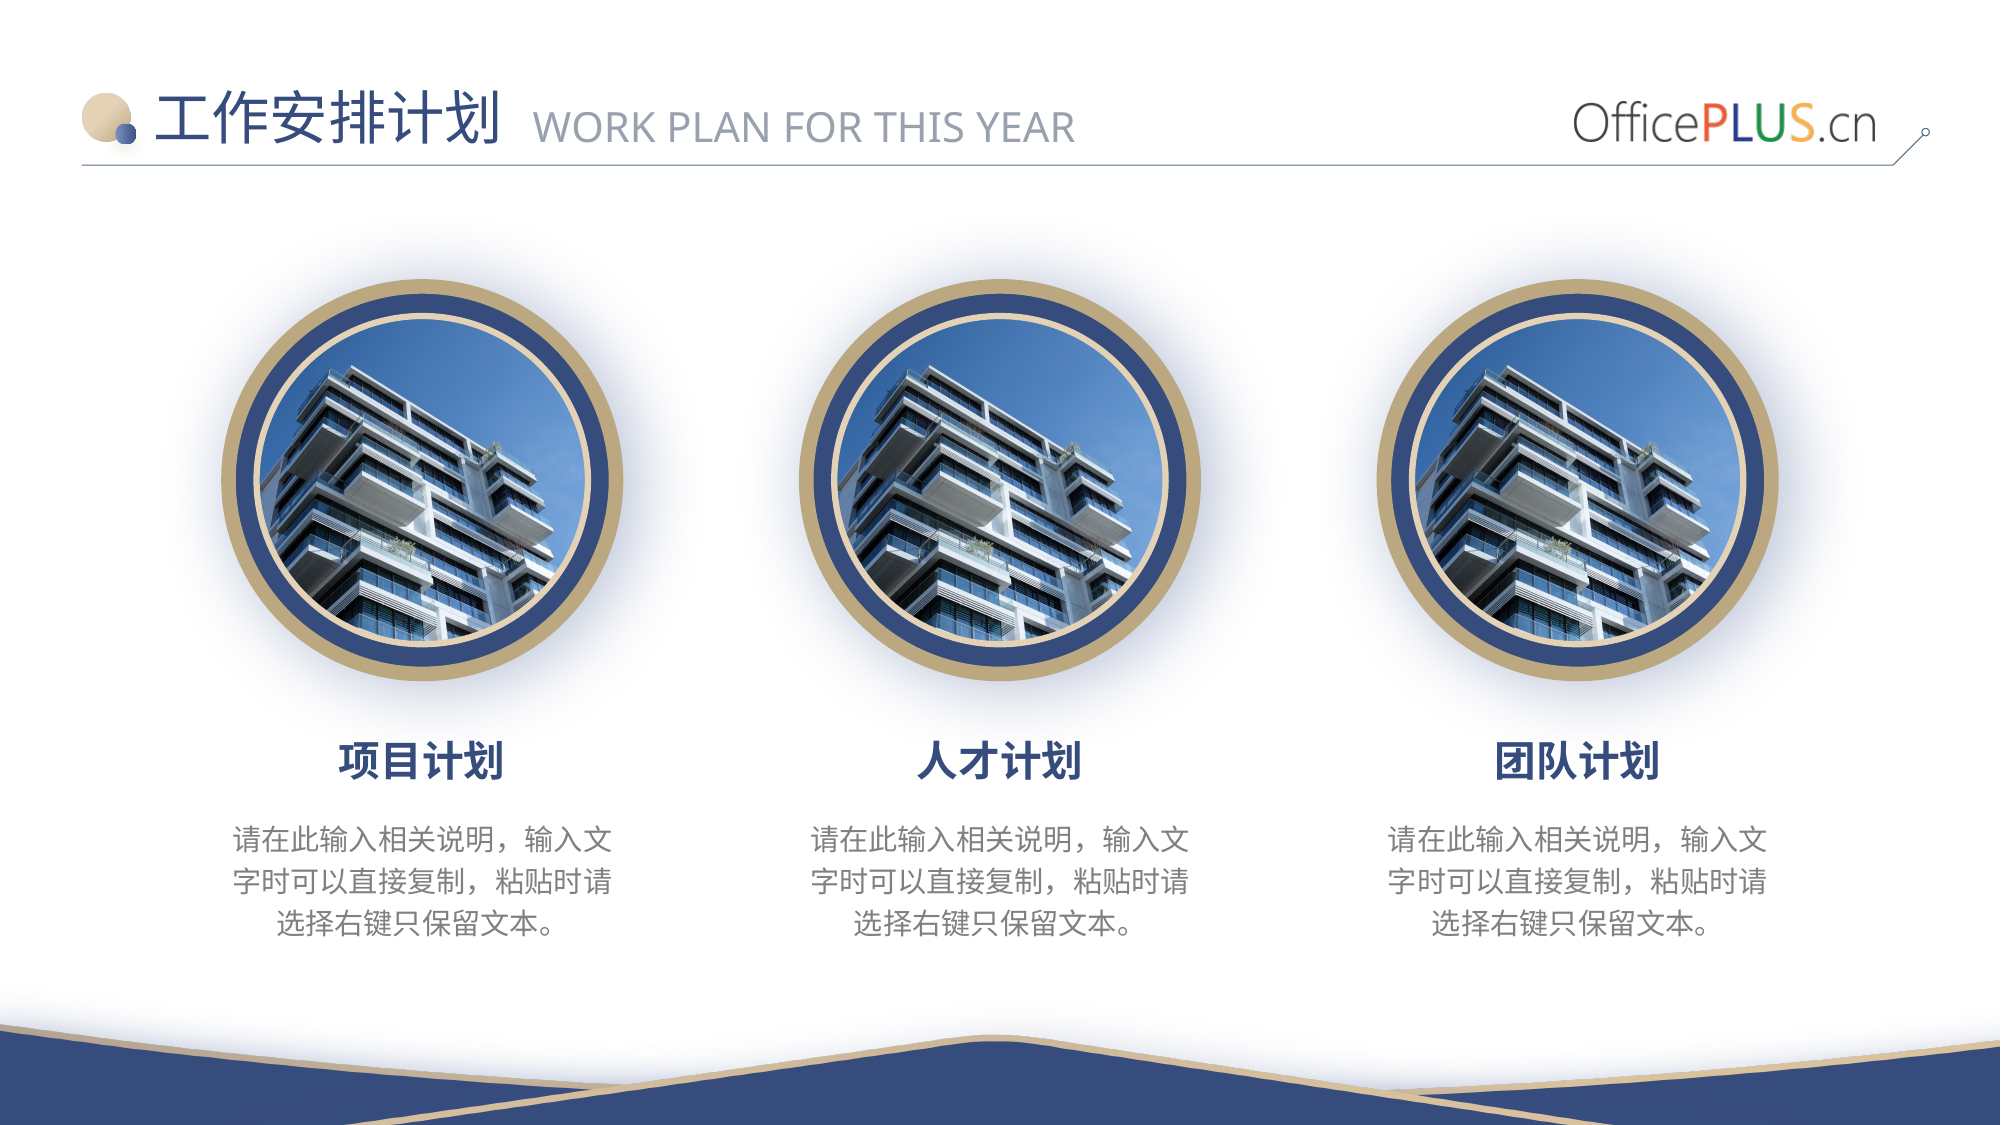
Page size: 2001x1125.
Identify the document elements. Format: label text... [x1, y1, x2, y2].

text_box [1382, 379, 1411, 581]
text_box [1744, 378, 1773, 582]
text_box 人才计划 [751, 712, 1249, 808]
text_box [1473, 645, 1682, 675]
text_box 请在此输入相关说明，输入文字时可以直接复制，粘贴时请选择右键只保留文本。 [1371, 808, 1785, 947]
text_box [588, 377, 618, 583]
text_box [1474, 285, 1681, 315]
text_box [319, 285, 526, 315]
text_box [1166, 378, 1195, 583]
picture [1411, 315, 1744, 645]
text_box 请在此输入相关说明，输入文字时可以直接复制，粘贴时请选择右键只保留文本。 [789, 808, 1212, 947]
text_box WORK PLAN FOR THIS YEAR [724, 93, 1578, 159]
picture [834, 315, 1166, 645]
text_box [227, 378, 256, 582]
picture [1578, 101, 1875, 142]
text_box [805, 378, 834, 583]
text_box 团队计划 [1329, 712, 1827, 808]
text_box 项目计划 [173, 712, 671, 808]
text_box 请在此输入相关说明，输入文字时可以直接复制，粘贴时请选择右键只保留文本。 [211, 807, 634, 947]
text_box [896, 645, 1104, 675]
picture [256, 315, 588, 645]
picture [0, 970, 2000, 1125]
text_box 工作安排计划 [138, 73, 724, 159]
text_box [318, 645, 526, 675]
text_box [896, 285, 1104, 315]
